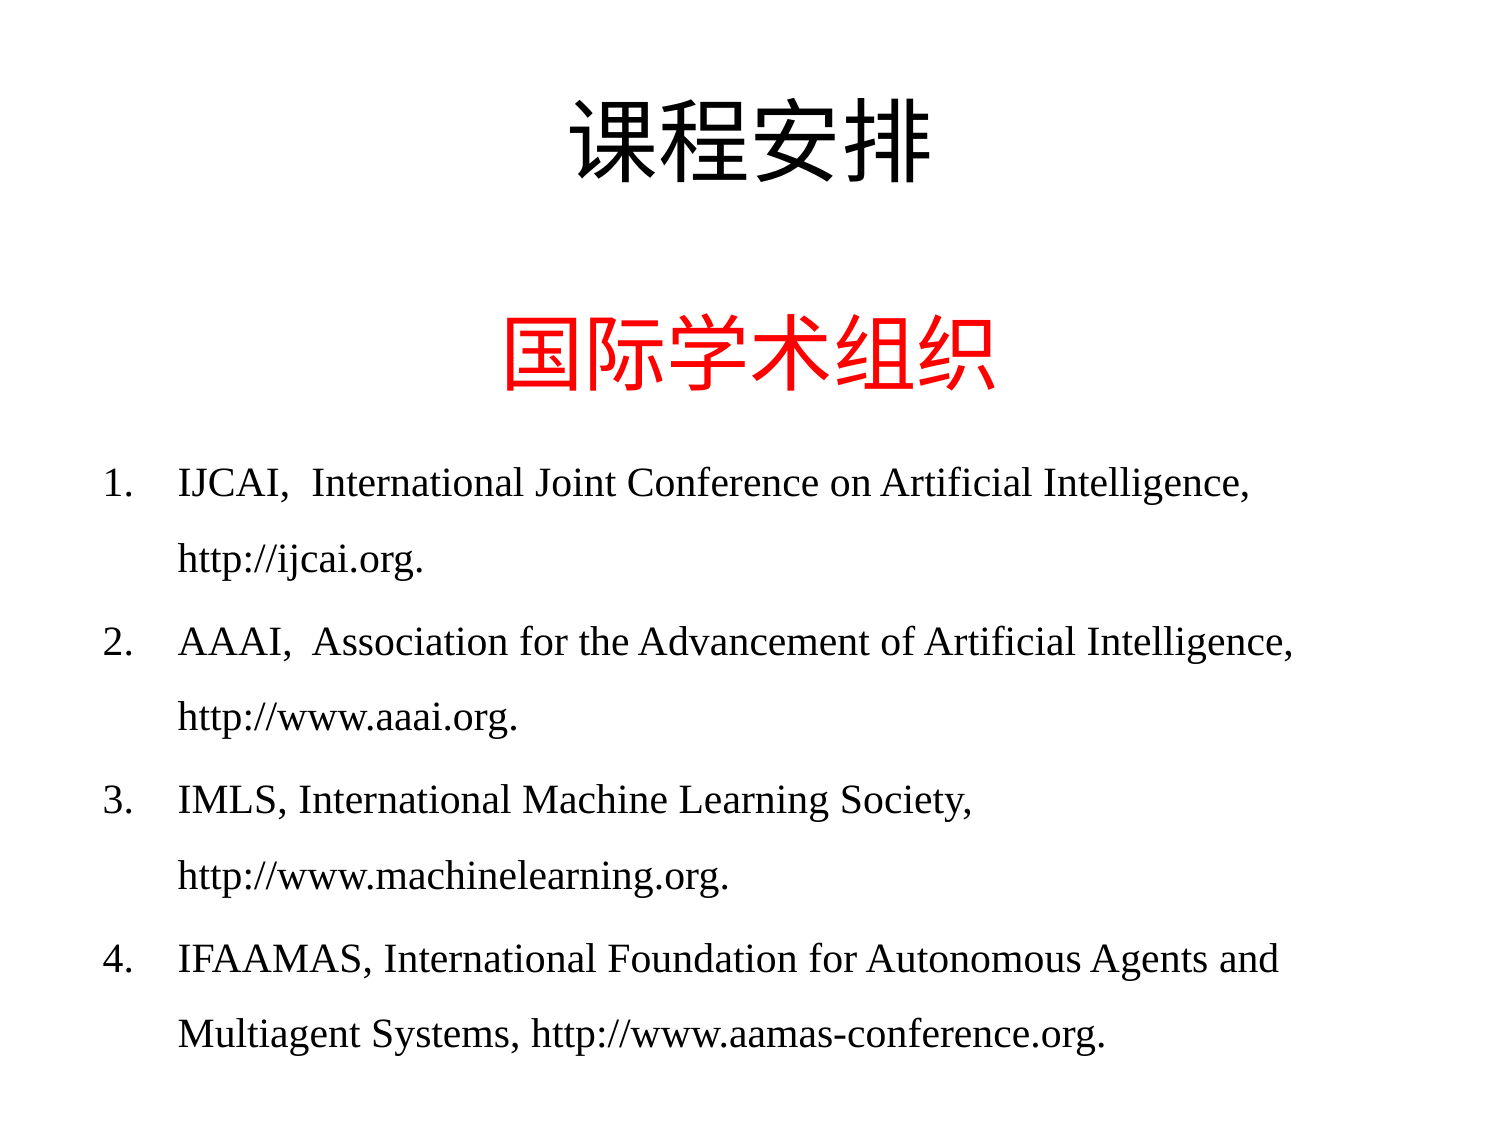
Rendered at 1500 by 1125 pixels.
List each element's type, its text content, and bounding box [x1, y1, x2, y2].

title 课程安排 [75, 45, 1425, 233]
list 国际学术组织 IJCAI, International Joint Conference on Artificial Intelligence, http://ijcai.org. AAAI, Association for the Advancement of Artificial Intelligence, http://www.aaai.org. IMLS, International Machine Learning Society, http://www.machinelearning.org. IFAAMAS, International Foundation for Autonomous Agents and Multiagent Systems, http://www.aamas-conference.org. [87, 243, 1413, 1106]
